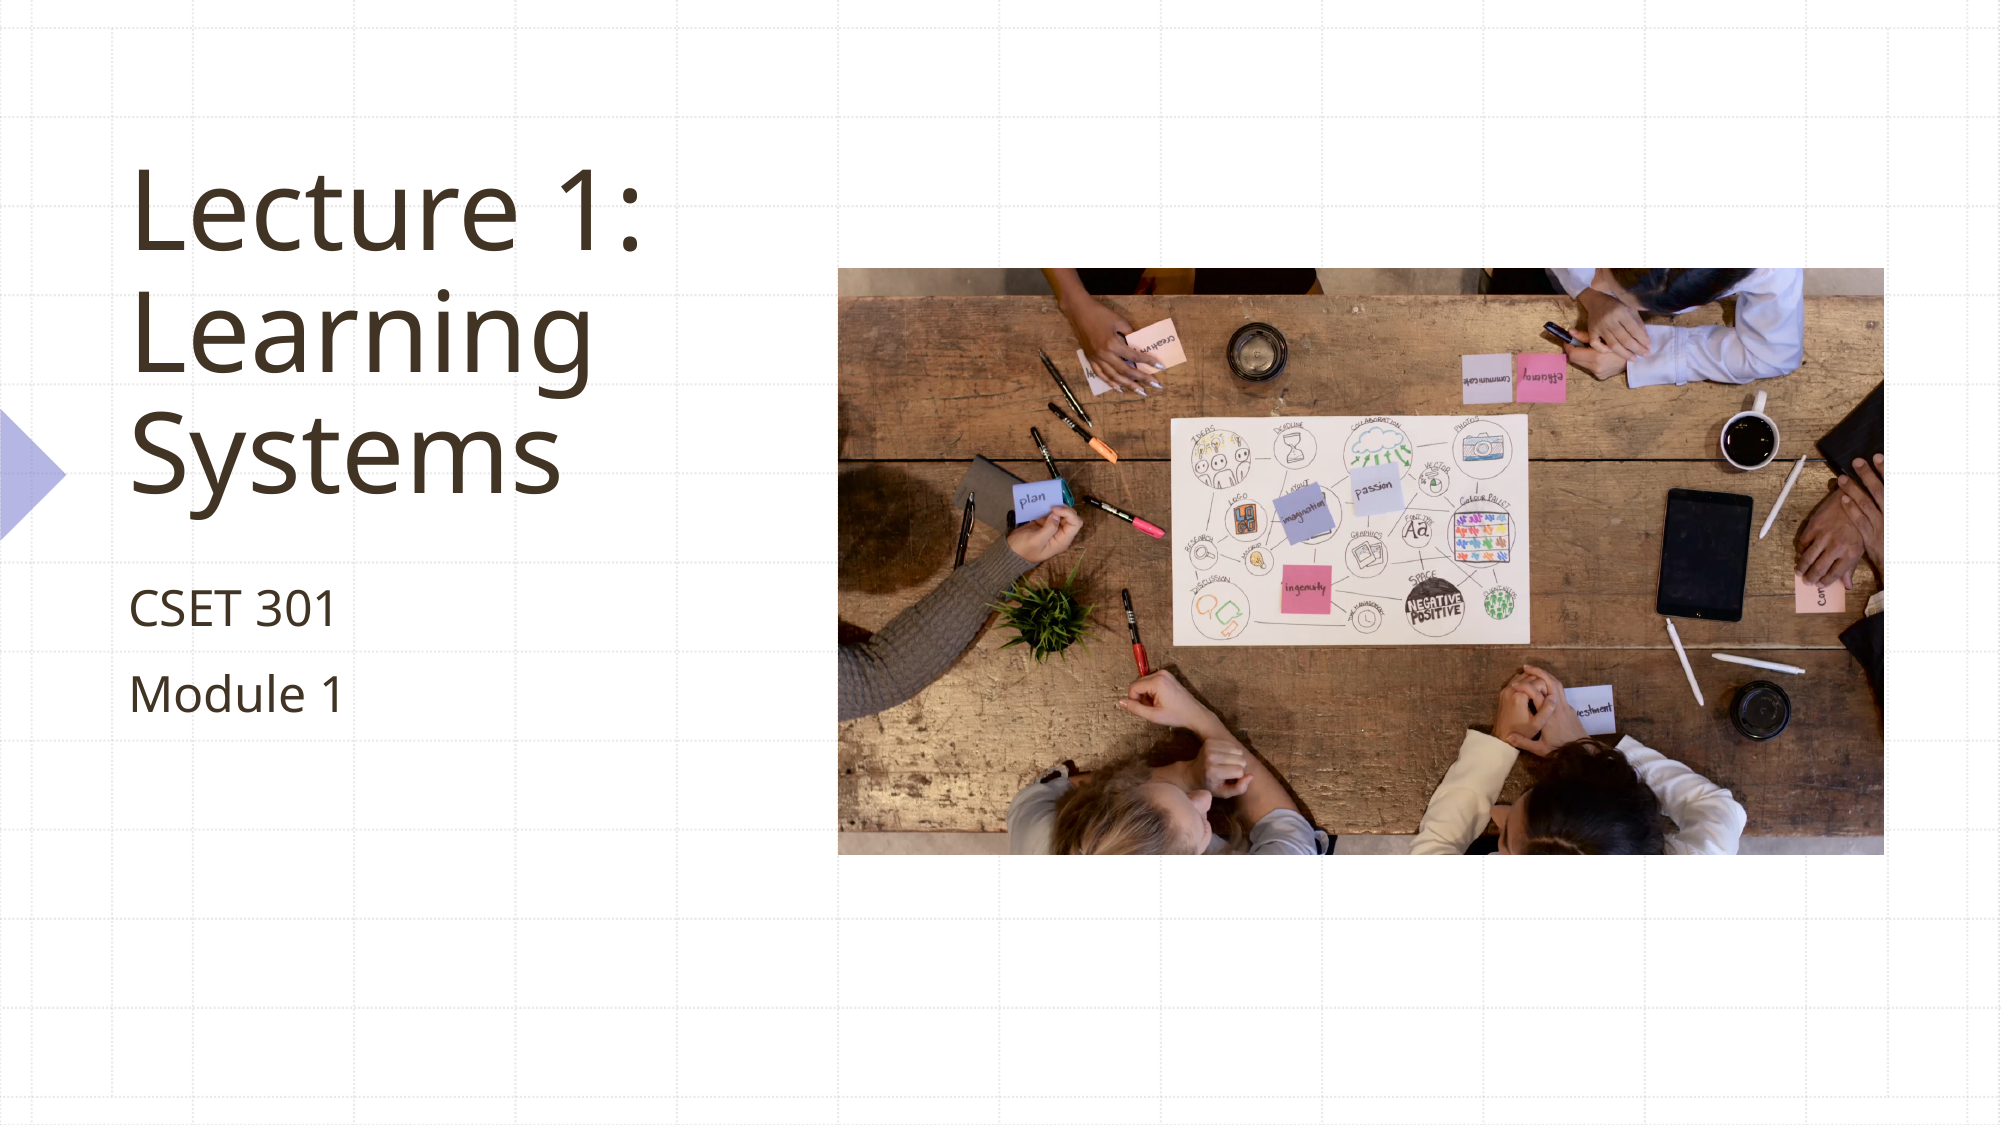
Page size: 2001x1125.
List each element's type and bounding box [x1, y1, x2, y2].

text_box [837, 268, 1885, 856]
text_box [0, 0, 2000, 1125]
